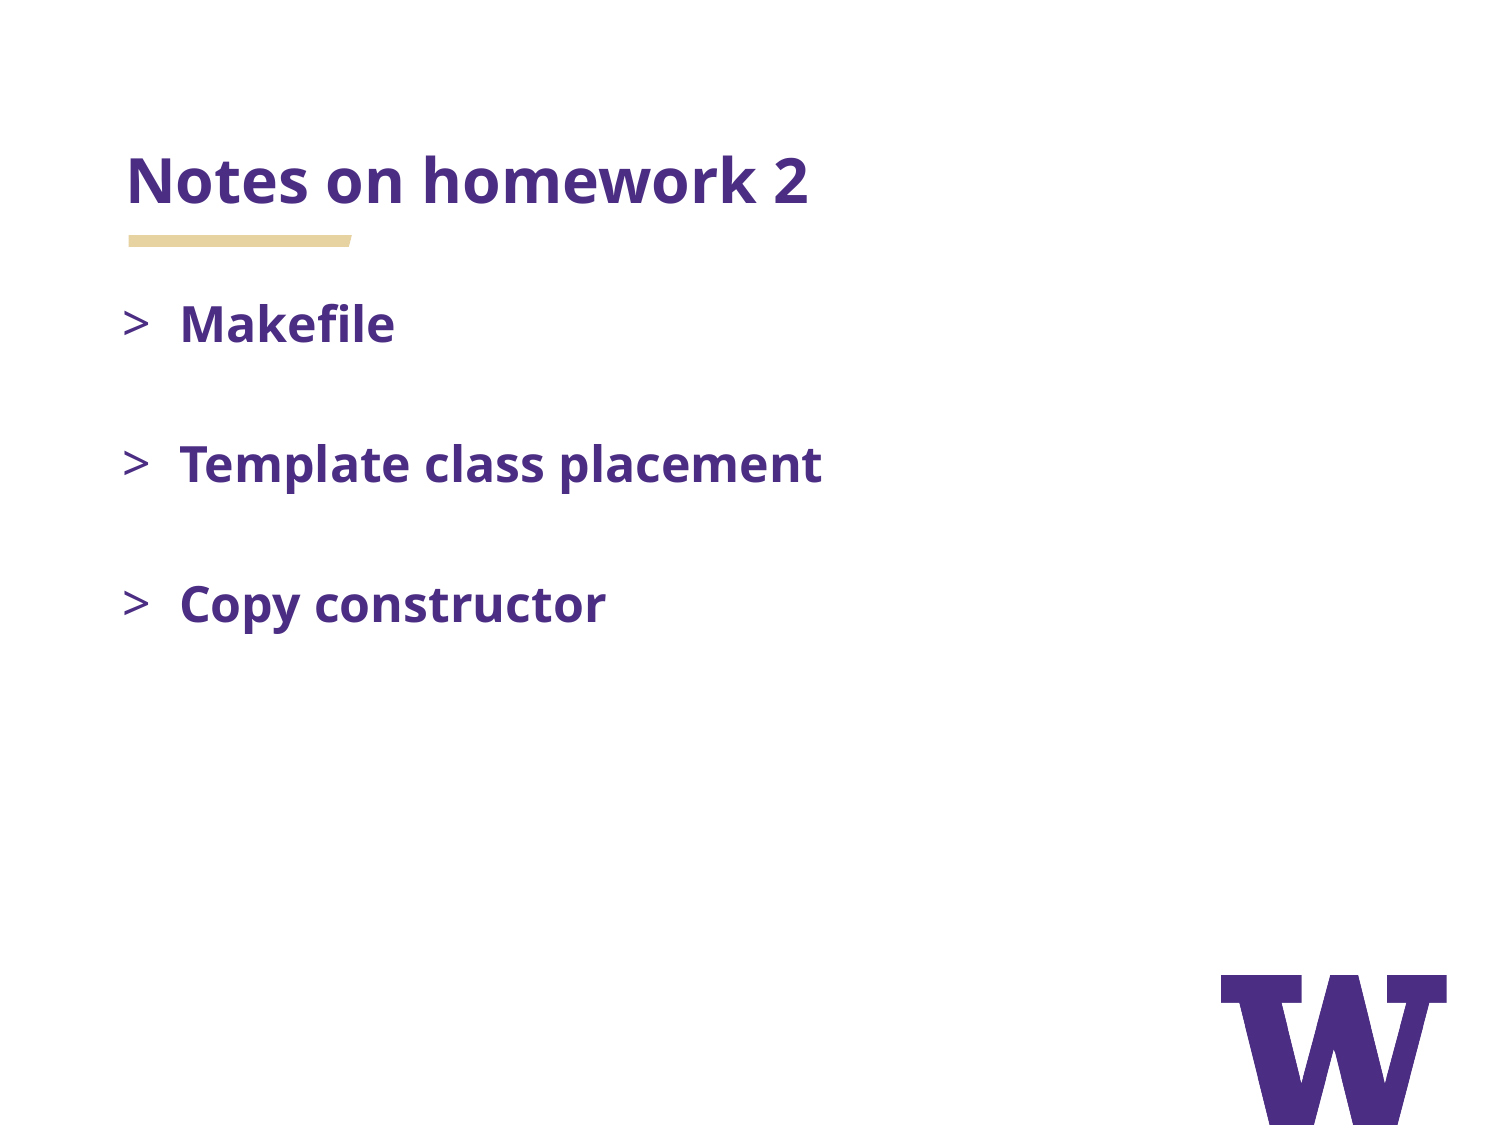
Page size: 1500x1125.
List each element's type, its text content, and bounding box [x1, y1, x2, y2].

picture [1221, 975, 1447, 1125]
title Notes on homework 2 [110, 60, 1453, 224]
picture [128, 235, 352, 247]
list Makefile Template class placement Copy constructor [108, 284, 1453, 944]
